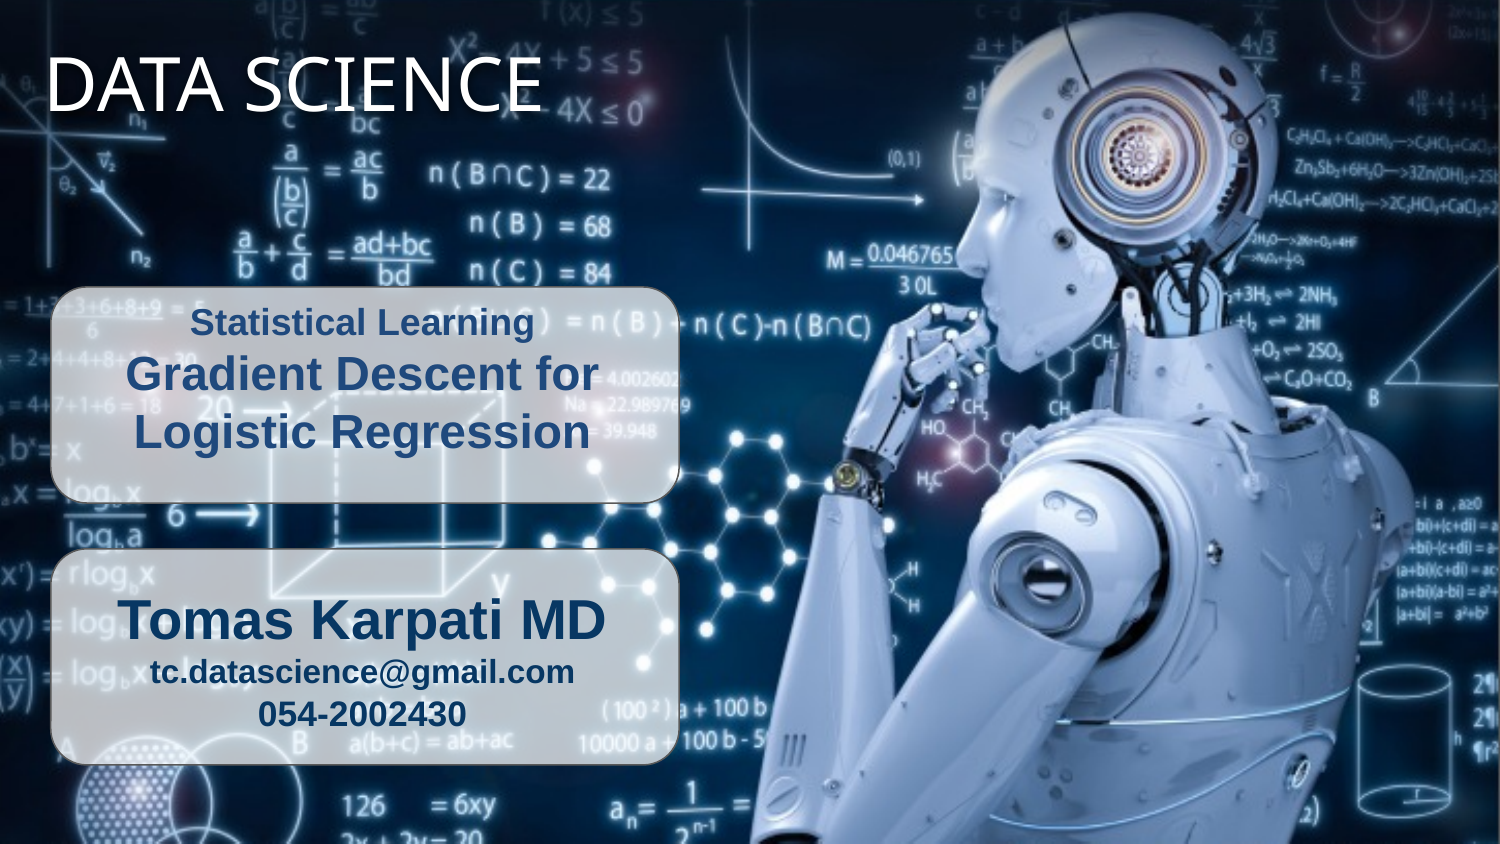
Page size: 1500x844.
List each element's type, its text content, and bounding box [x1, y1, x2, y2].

picture [0, 0, 1500, 844]
title Statistical Learning Gradient Descent for Logistic Regression [47, 282, 679, 504]
text_box Tomas Karpati MD tc.datascience@gmail.com 054-2002430 [91, 569, 634, 747]
